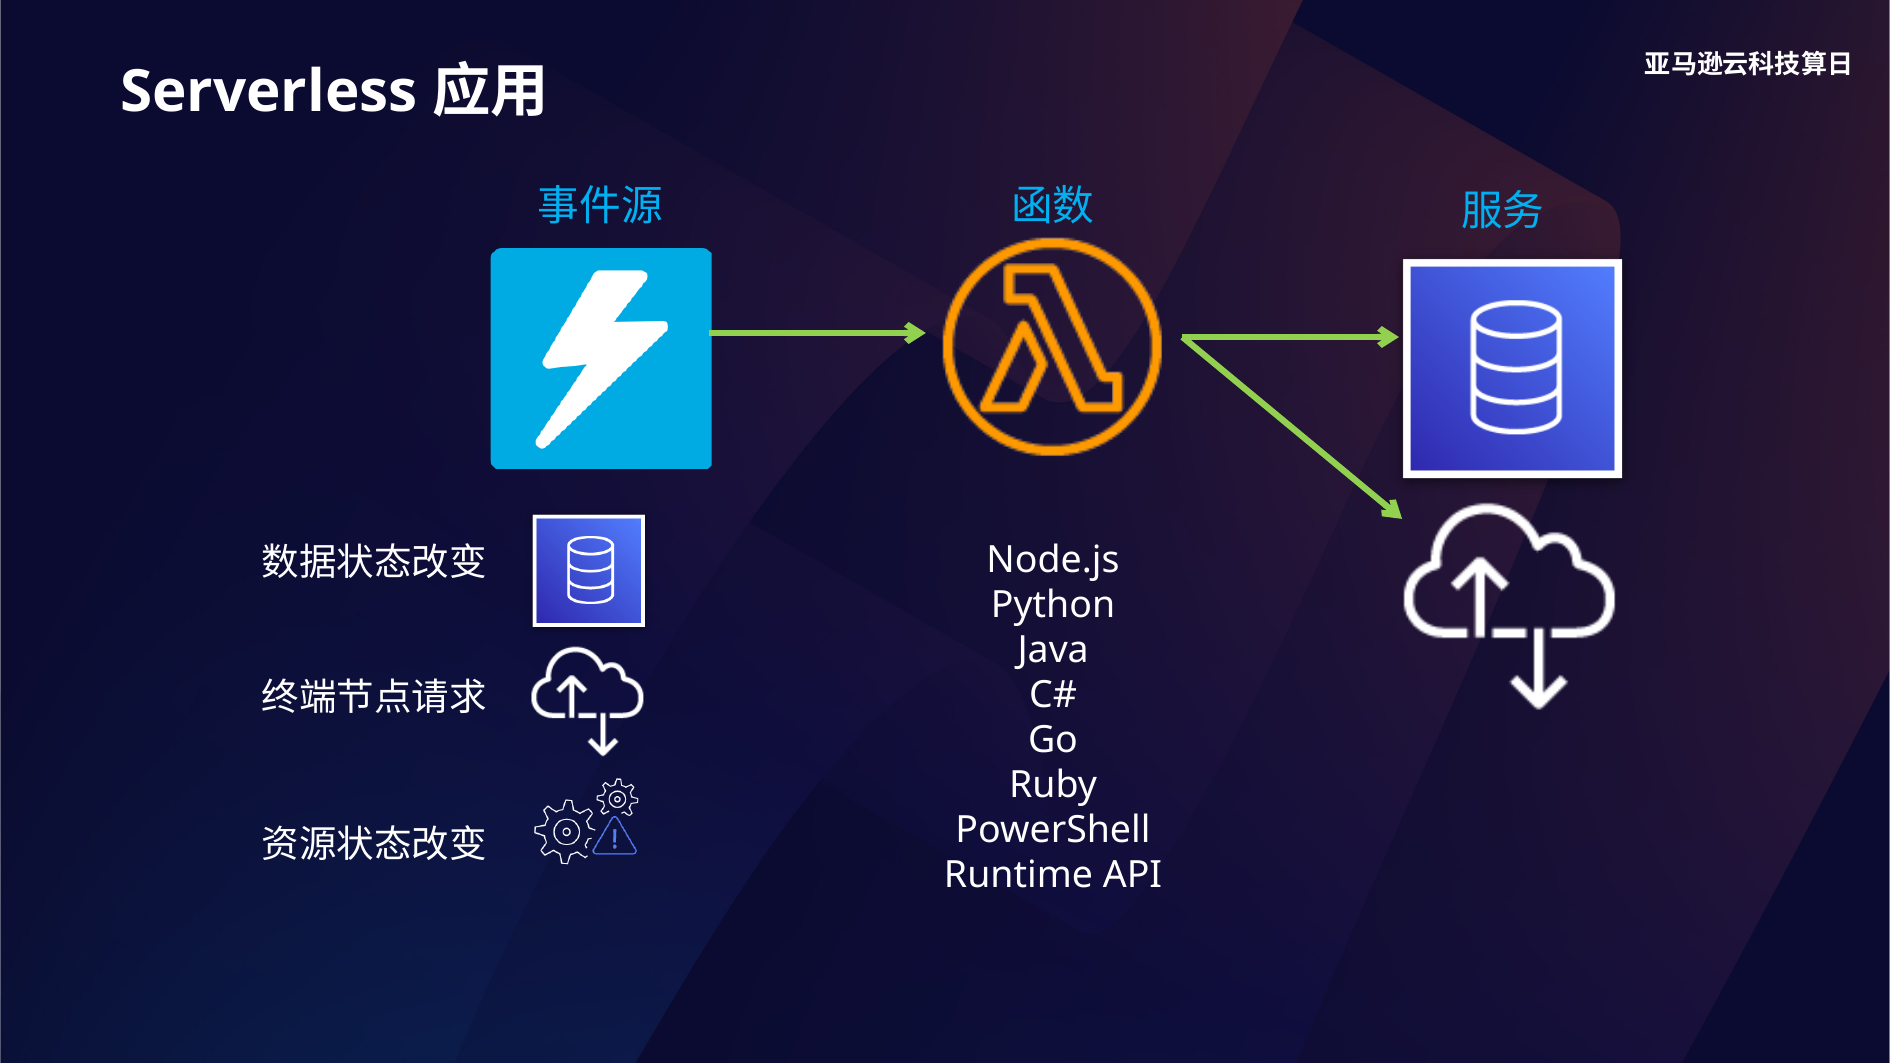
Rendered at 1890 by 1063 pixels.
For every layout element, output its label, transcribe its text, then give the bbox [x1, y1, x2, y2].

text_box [245, 530, 504, 874]
text_box 服务 [1425, 175, 1581, 241]
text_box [1203, 336, 1403, 519]
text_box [903, 171, 1203, 907]
text_box 事件源 [493, 171, 707, 237]
text_box Serverless应用 [105, 53, 1823, 147]
picture [0, 0, 1890, 1063]
